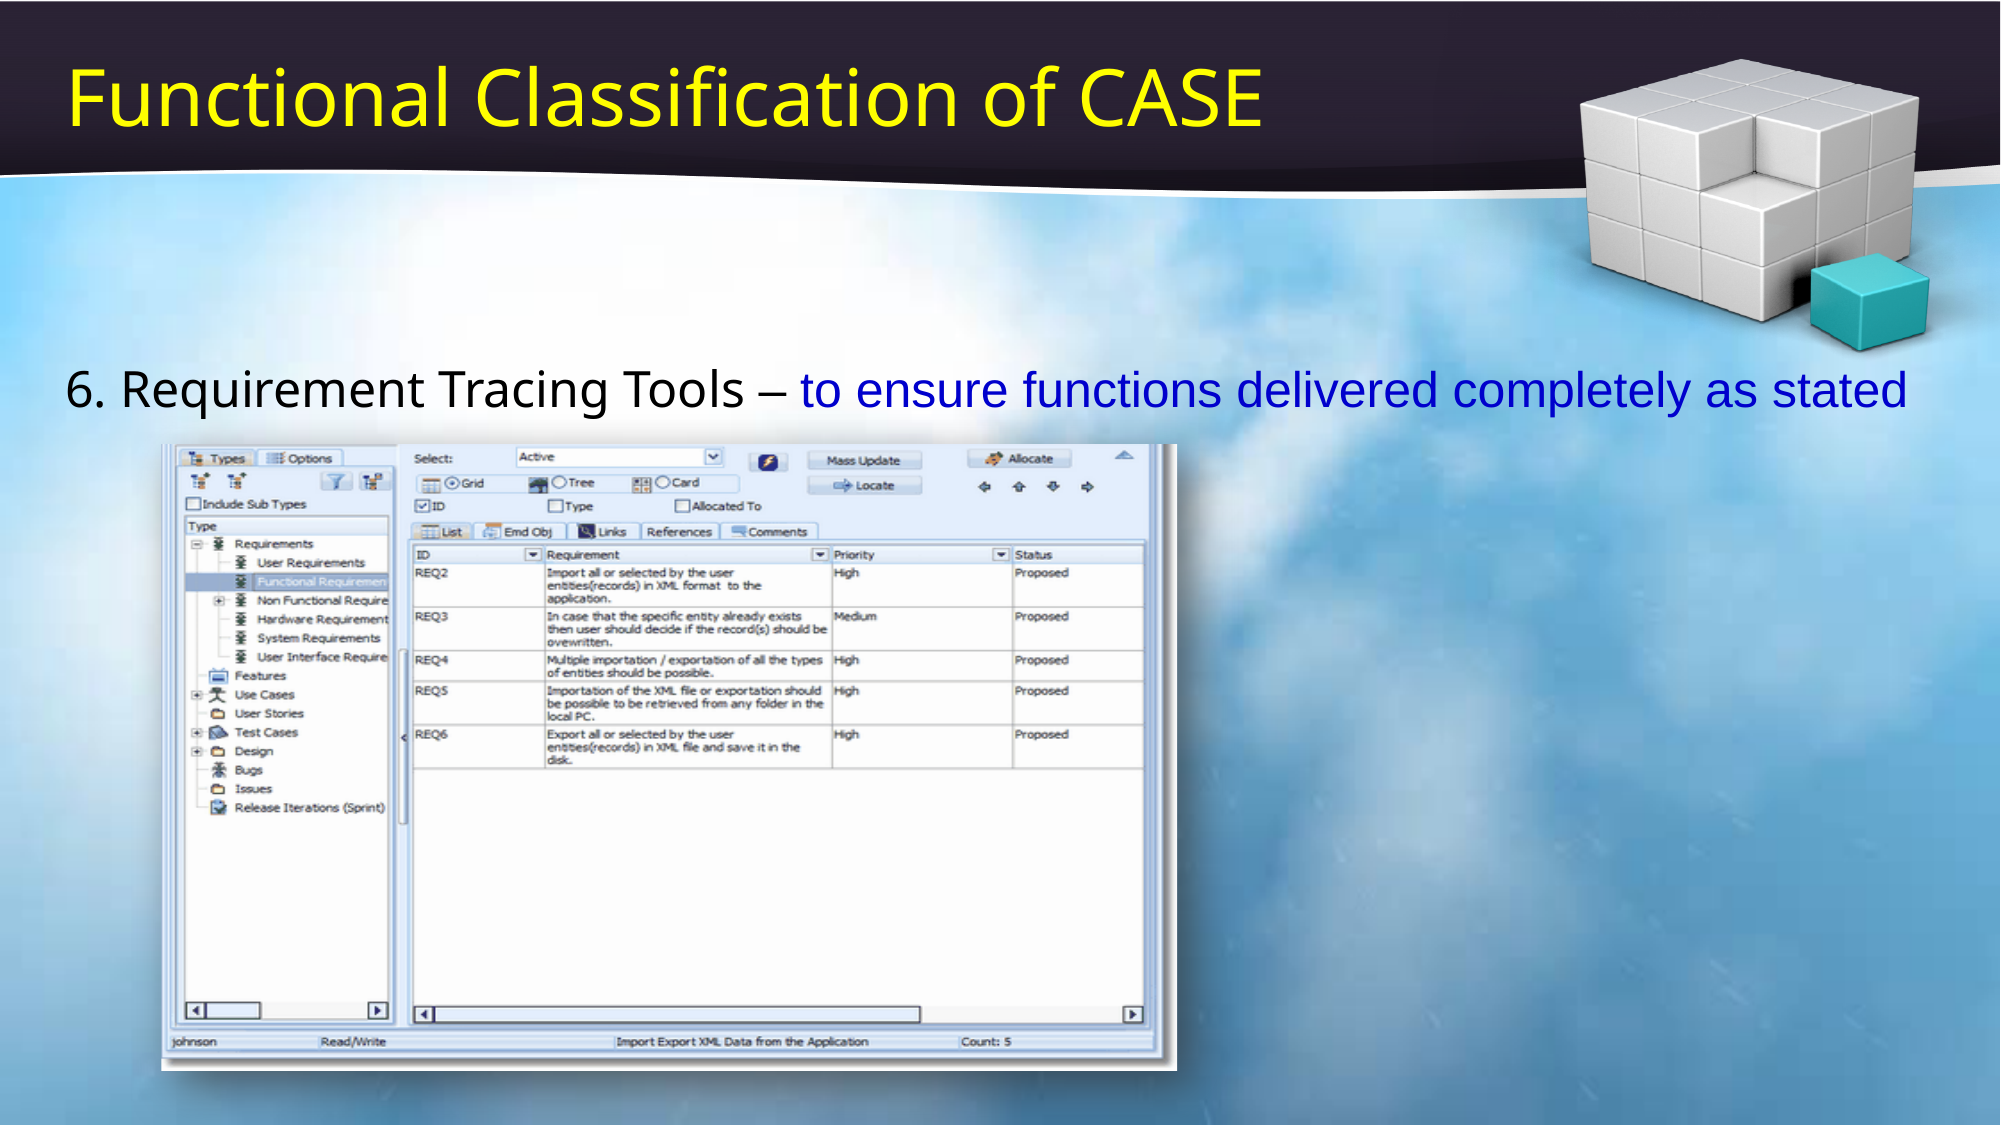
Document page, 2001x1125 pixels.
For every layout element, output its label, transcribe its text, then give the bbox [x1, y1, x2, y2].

picture [0, 0, 2001, 1125]
title Functional Classification of CASE [50, 0, 1584, 190]
list 6. Requirement Tracing Tools – to ensure functions delivered completely as stated [50, 349, 1950, 1038]
